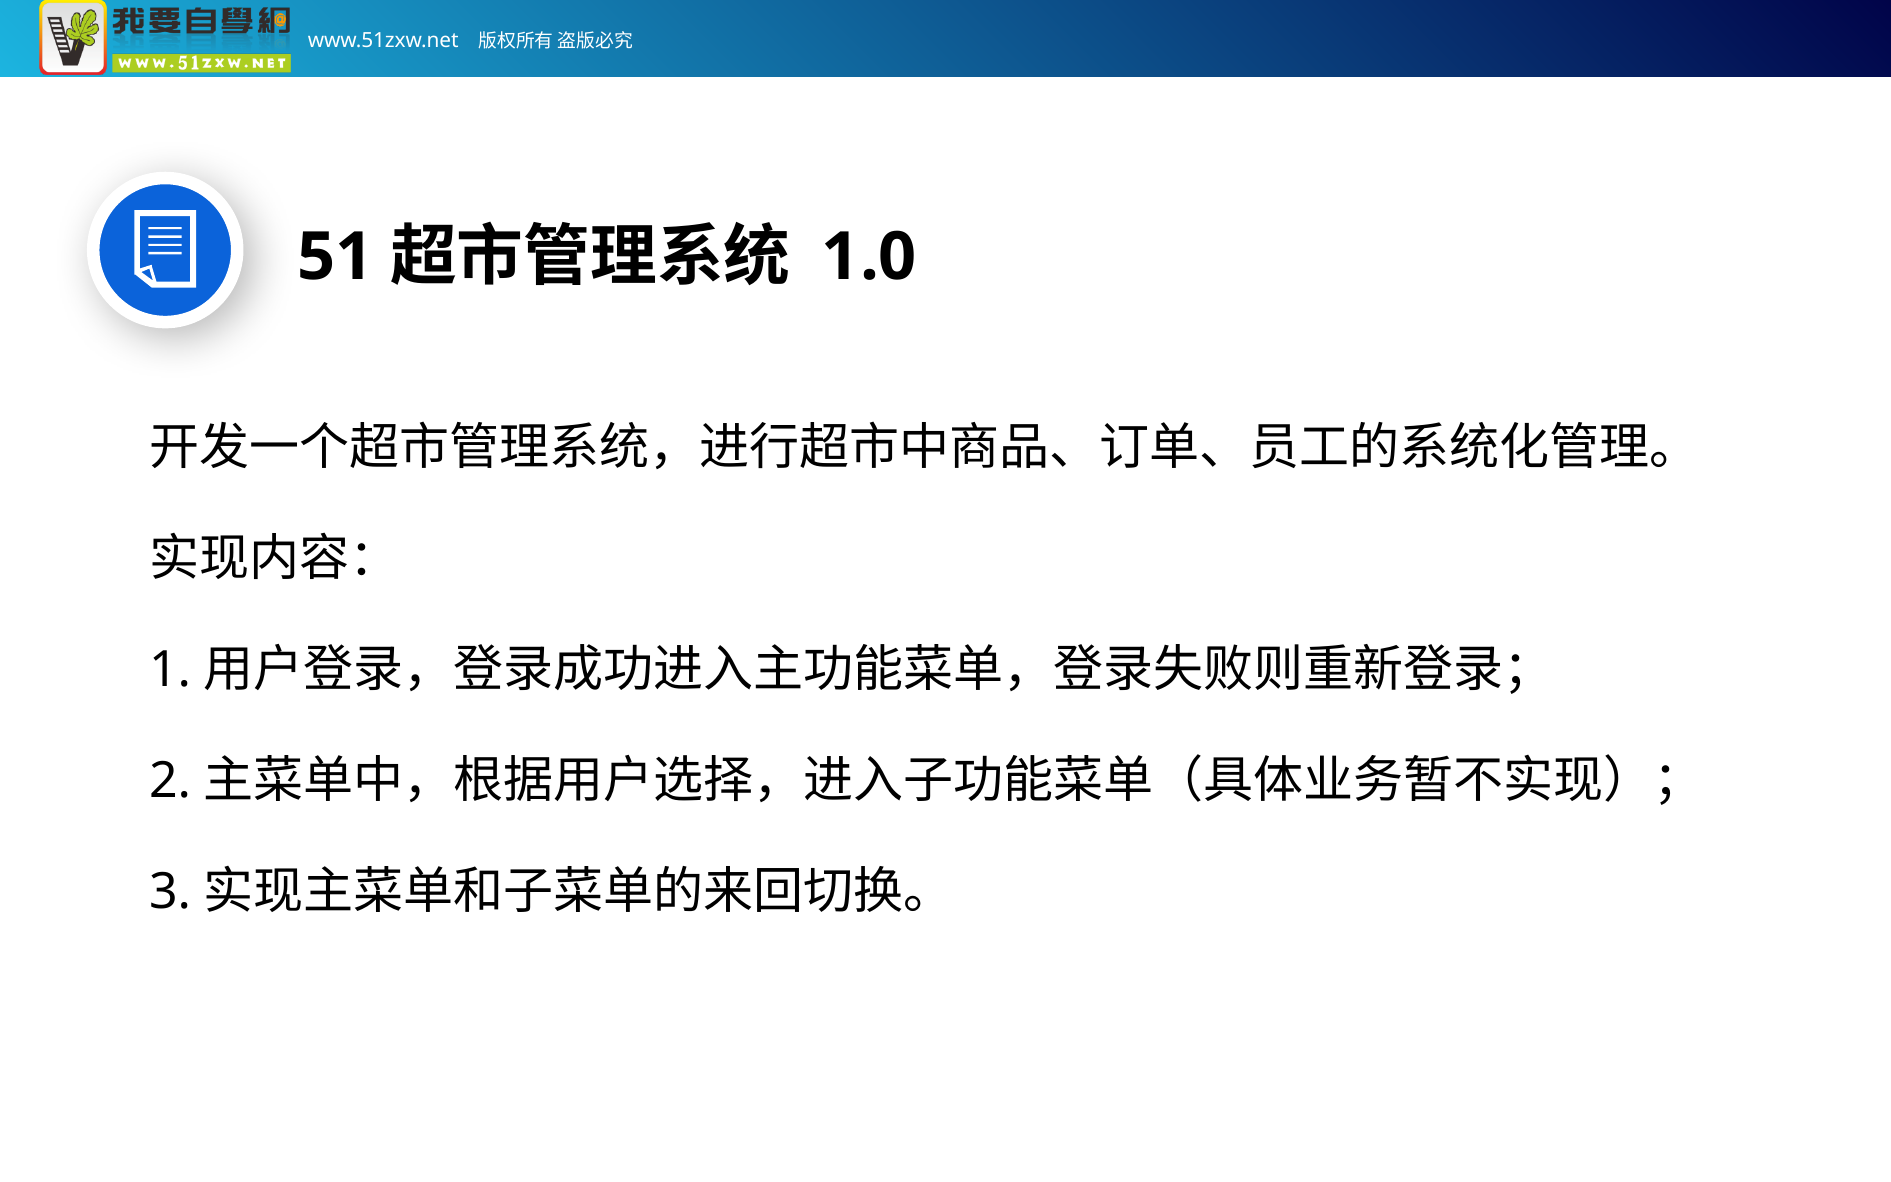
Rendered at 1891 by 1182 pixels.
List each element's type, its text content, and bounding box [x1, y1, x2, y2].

text_box www.51zxw.net 版权所有 盗版必究 [291, 11, 858, 59]
text_box 51超市管理系统 1.0 [282, 205, 933, 301]
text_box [93, 177, 238, 323]
text_box 开发一个超市管理系统，进行超市中商品、订单、员工的系统化管理。 实现内容： 1.用户登录，登录成功进入主功能菜单，登录失败则重新登录； 2.主菜单中，根据用户选择，进入子功能菜单（具体业务暂不实现）； 3.实现主菜单和子菜单的来回切换。 [134, 377, 1817, 1146]
text_box [0, 0, 1891, 78]
picture [39, 0, 291, 75]
